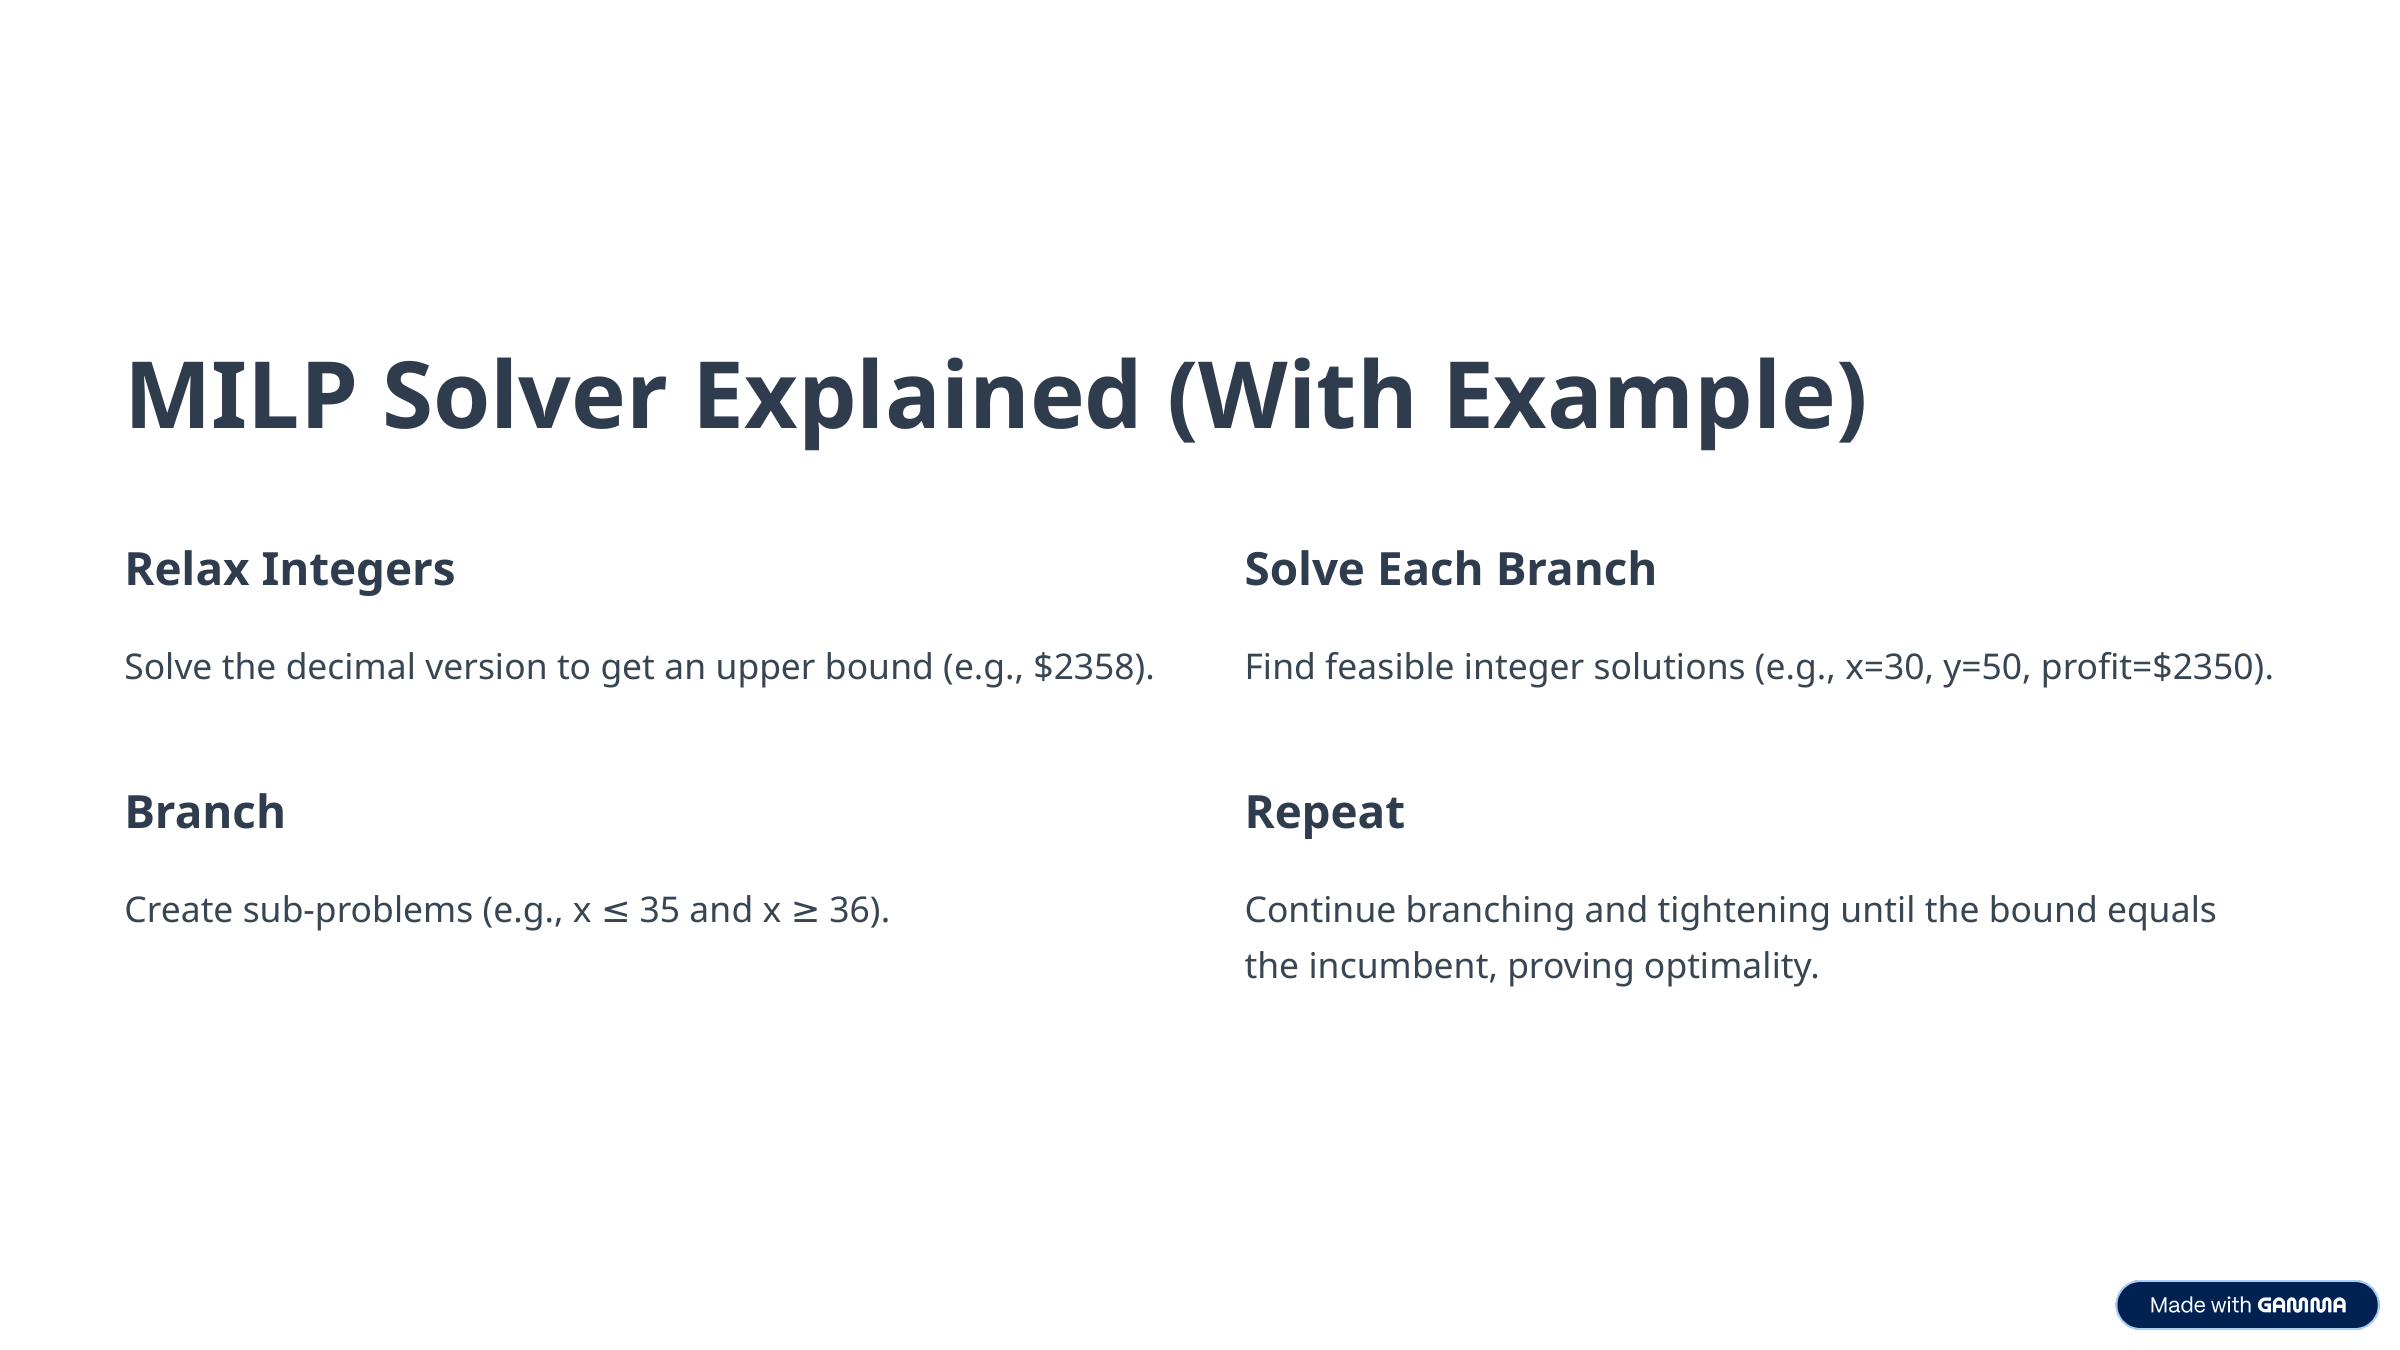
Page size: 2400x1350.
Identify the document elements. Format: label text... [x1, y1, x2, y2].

text_box Relax Integers [124, 536, 592, 595]
text_box Find feasible integer solutions (e.g., x=30, y=50, profit=$2350). [1244, 630, 2277, 744]
text_box Branch [124, 779, 592, 838]
text_box Solve the decimal version to get an upper bound (e.g., $2358). [124, 630, 1157, 744]
text_box Create sub-problems (e.g., x ≤ 35 and x ≥ 36). [124, 873, 1157, 931]
text_box Repeat [1244, 779, 1713, 838]
text_box Solve Each Branch [1244, 536, 1713, 595]
text_box MILP Solver Explained (With Example) [124, 330, 1689, 448]
picture [2106, 1271, 2389, 1339]
text_box Continue branching and tightening until the bound equals the incumbent, proving optimality. [1244, 873, 2277, 988]
